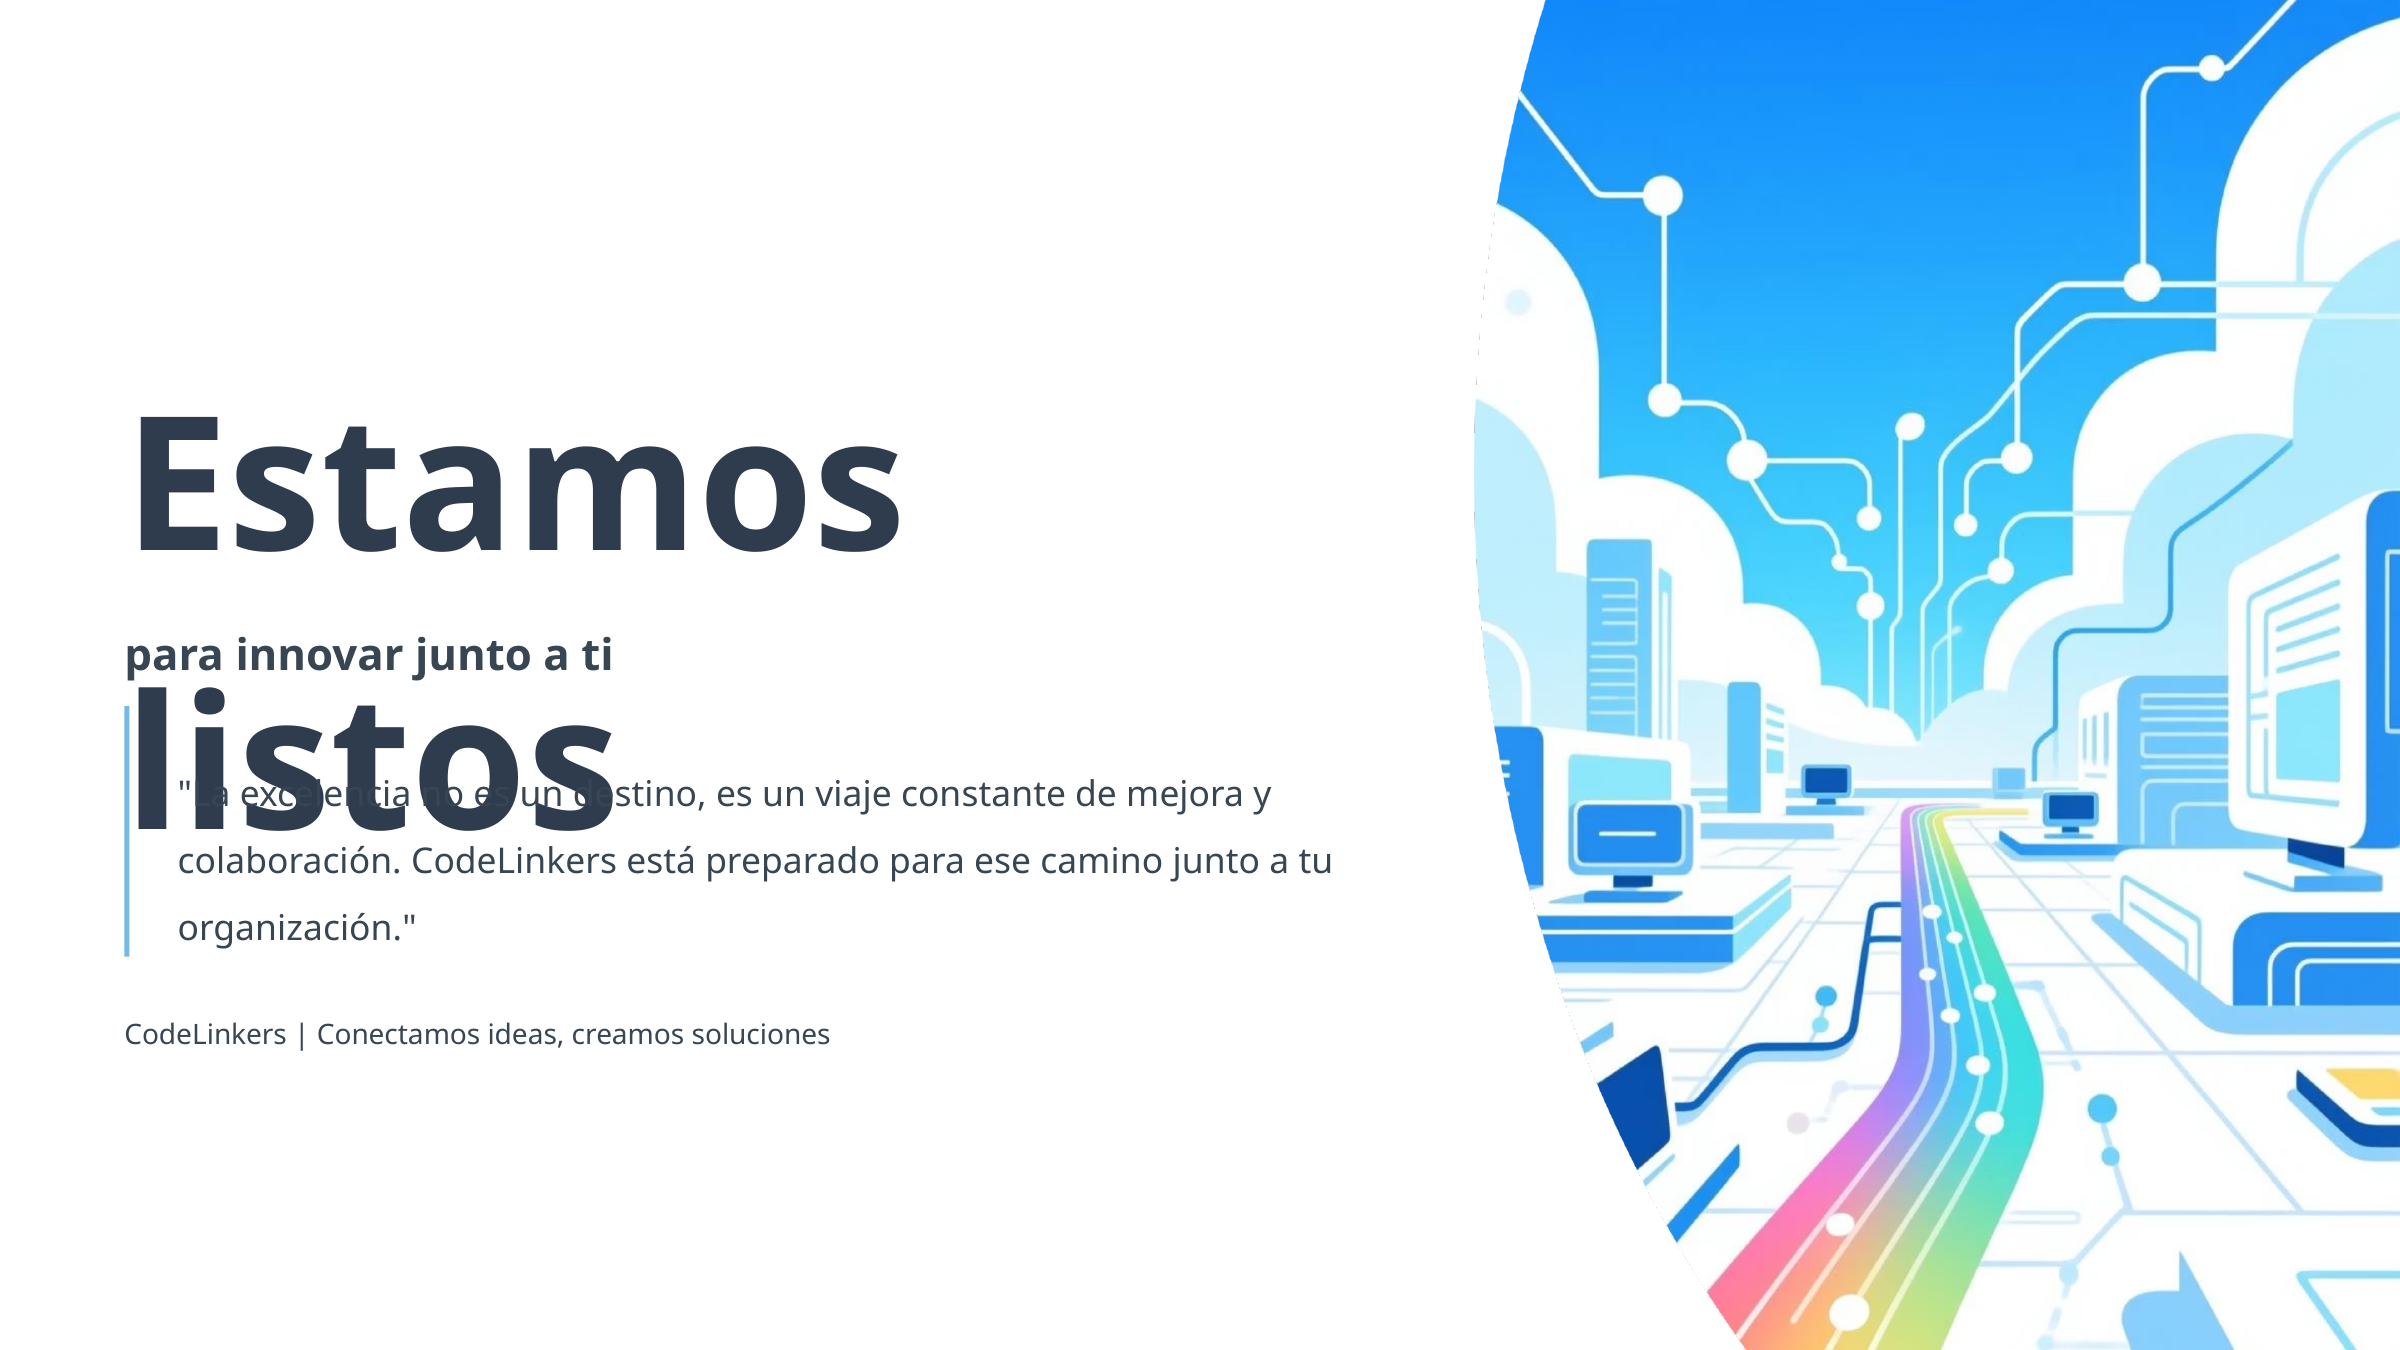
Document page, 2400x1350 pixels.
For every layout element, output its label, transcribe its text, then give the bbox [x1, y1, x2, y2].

text_box [124, 706, 130, 957]
text_box "La excelencia no es un destino, es un viaje constante de mejora y colaboración. CodeLinkers está preparado para ese camino junto a tu organización." [177, 746, 1376, 917]
text_box Estamos listos [124, 307, 1376, 542]
text_box CodeLinkers | Conectamos ideas, creamos soluciones [124, 996, 1376, 1042]
text_box para innovar junto a ti [124, 594, 1376, 666]
picture [1454, 0, 2400, 1350]
